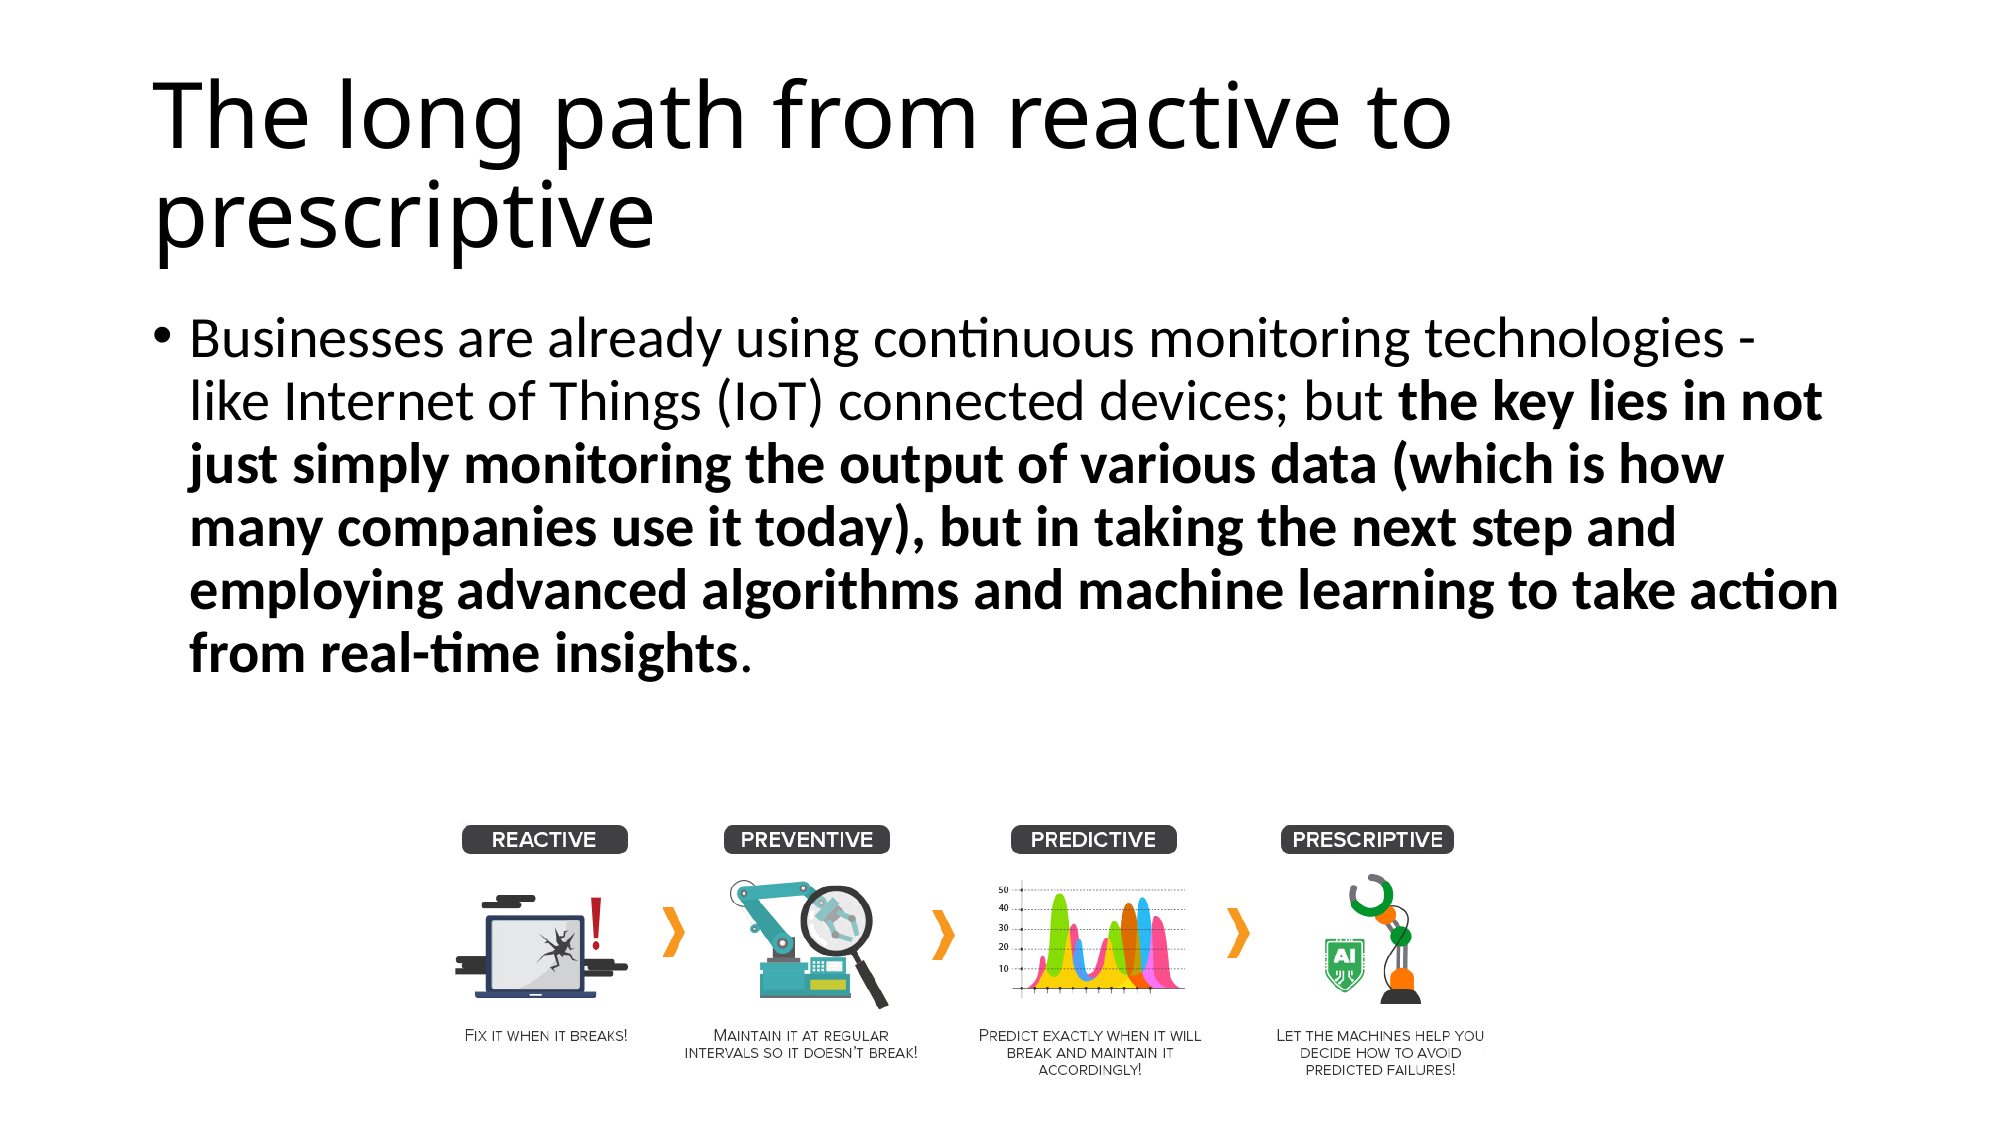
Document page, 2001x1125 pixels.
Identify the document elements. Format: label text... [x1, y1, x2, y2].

picture [455, 811, 1487, 1082]
list Businesses are already using continuous monitoring technologies - like Internet of Things (IoT) connected devices; but the key lies in not just simply monitoring the output of various data (which is how many companies use it today), but in taking the next step and employing advanced algorithms and machine learning to take action from real-time insights. [137, 299, 1863, 1014]
title The long path from reactive to prescriptive [137, 59, 1863, 278]
